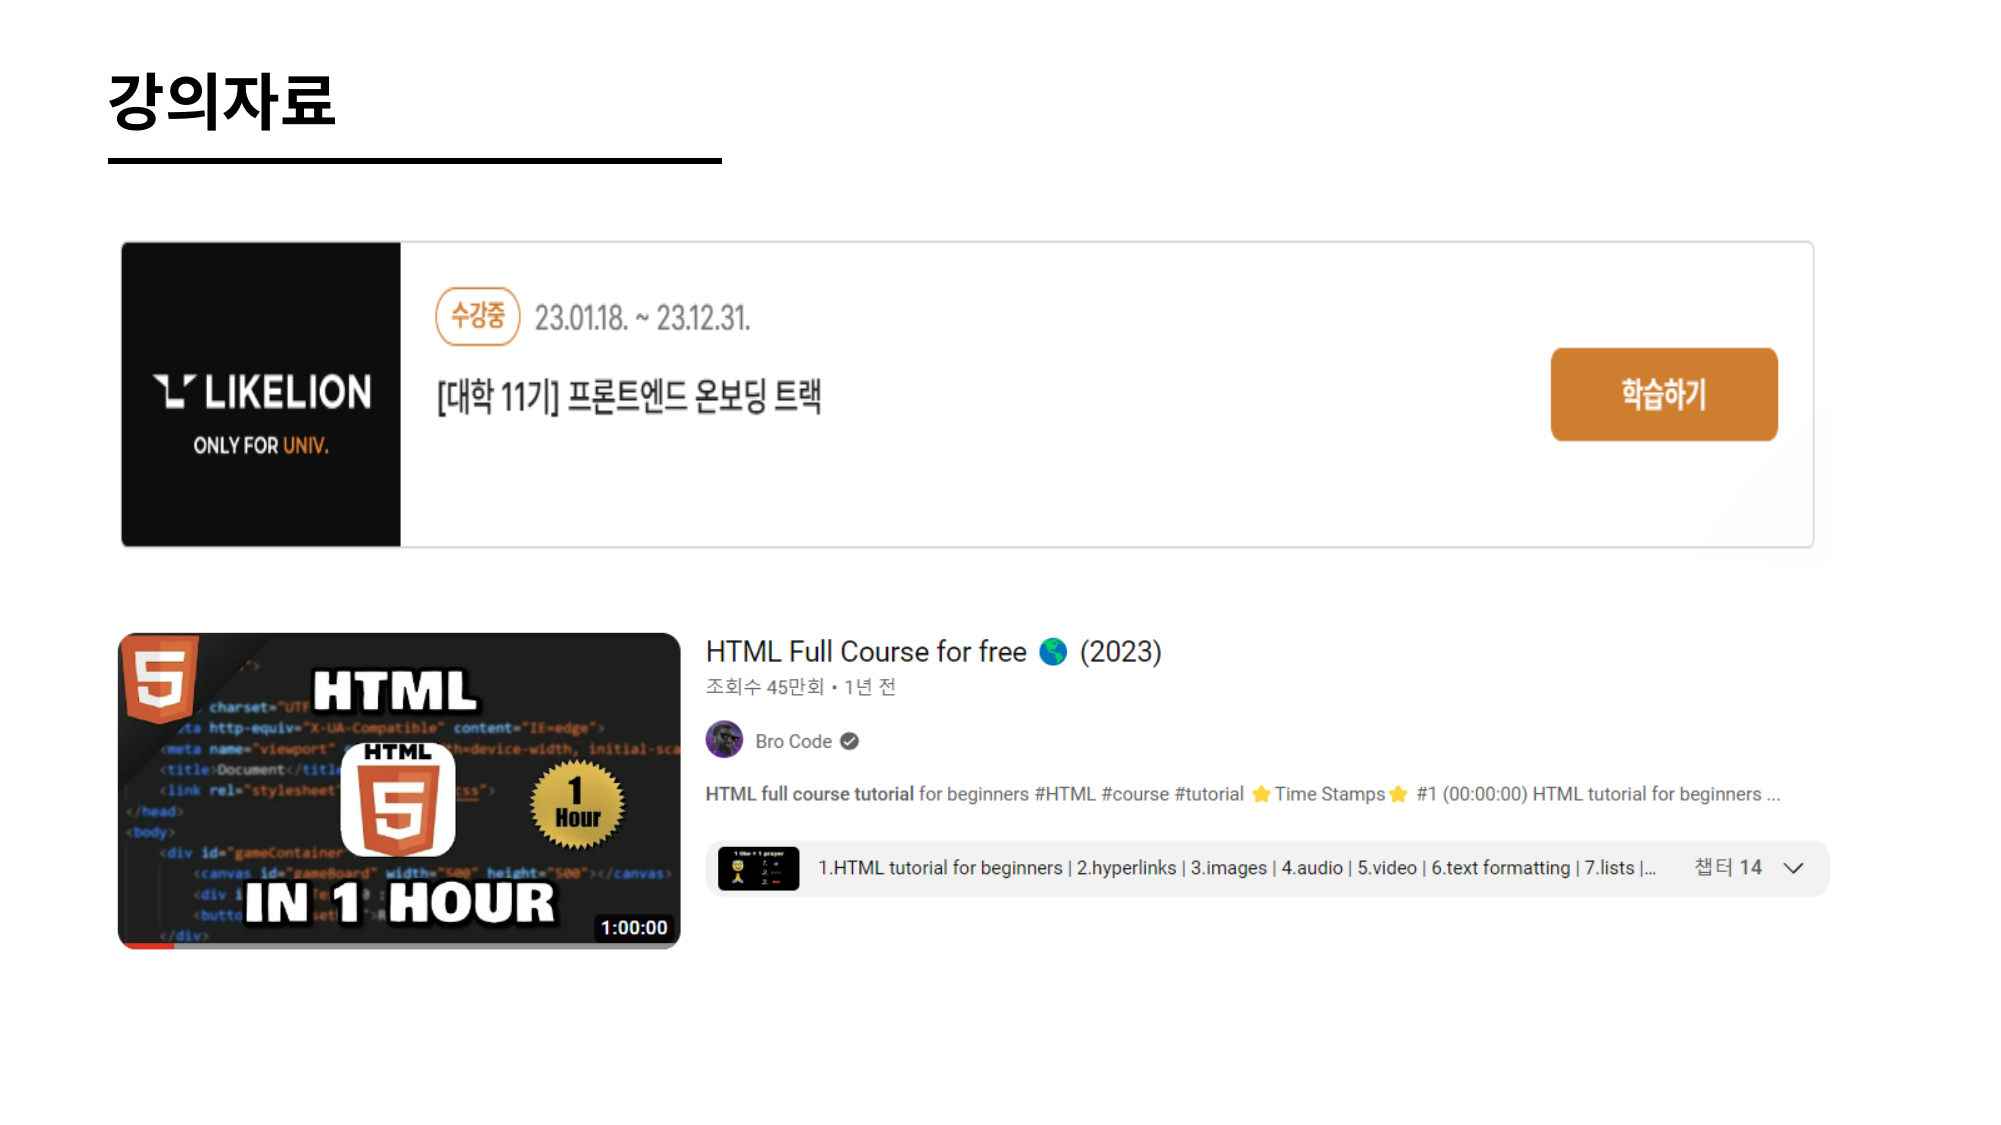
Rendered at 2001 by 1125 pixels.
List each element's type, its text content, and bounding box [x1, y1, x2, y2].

picture [107, 225, 1831, 563]
picture [107, 622, 1831, 953]
text_box 강의자료 [93, 55, 353, 146]
